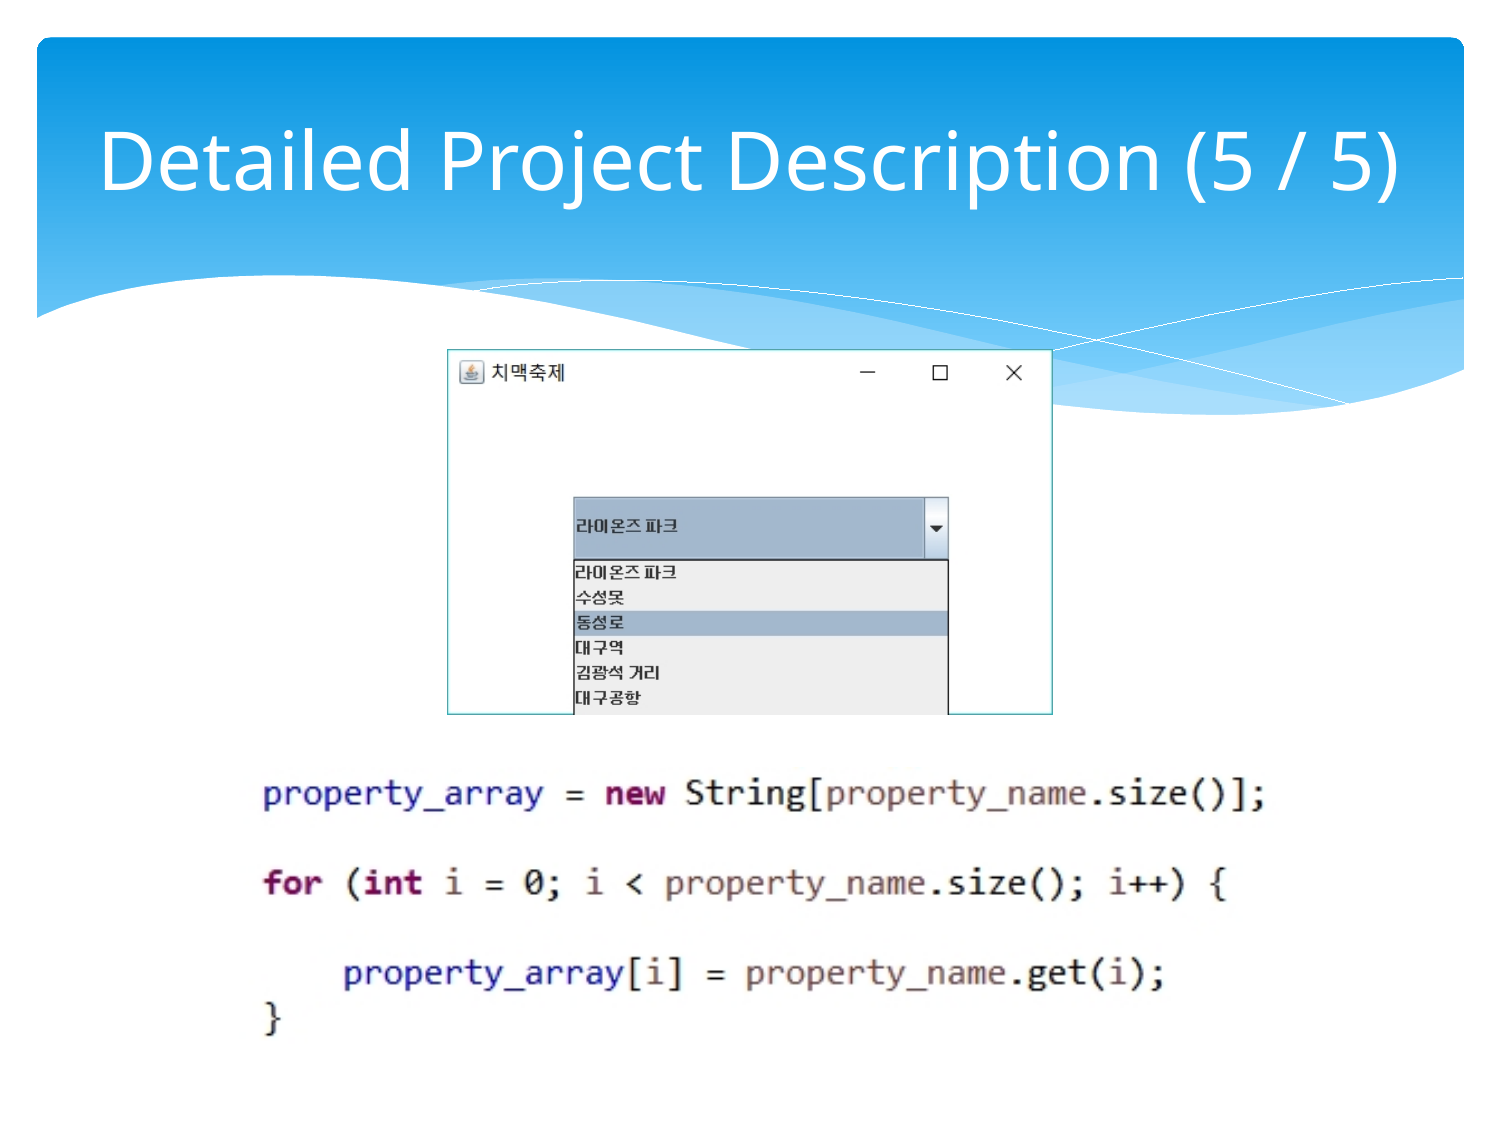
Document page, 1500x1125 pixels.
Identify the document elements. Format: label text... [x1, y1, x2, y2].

picture [224, 767, 1326, 1070]
picture [447, 349, 1053, 716]
title Detailed Project Description (5 / 5) [75, 55, 1425, 261]
